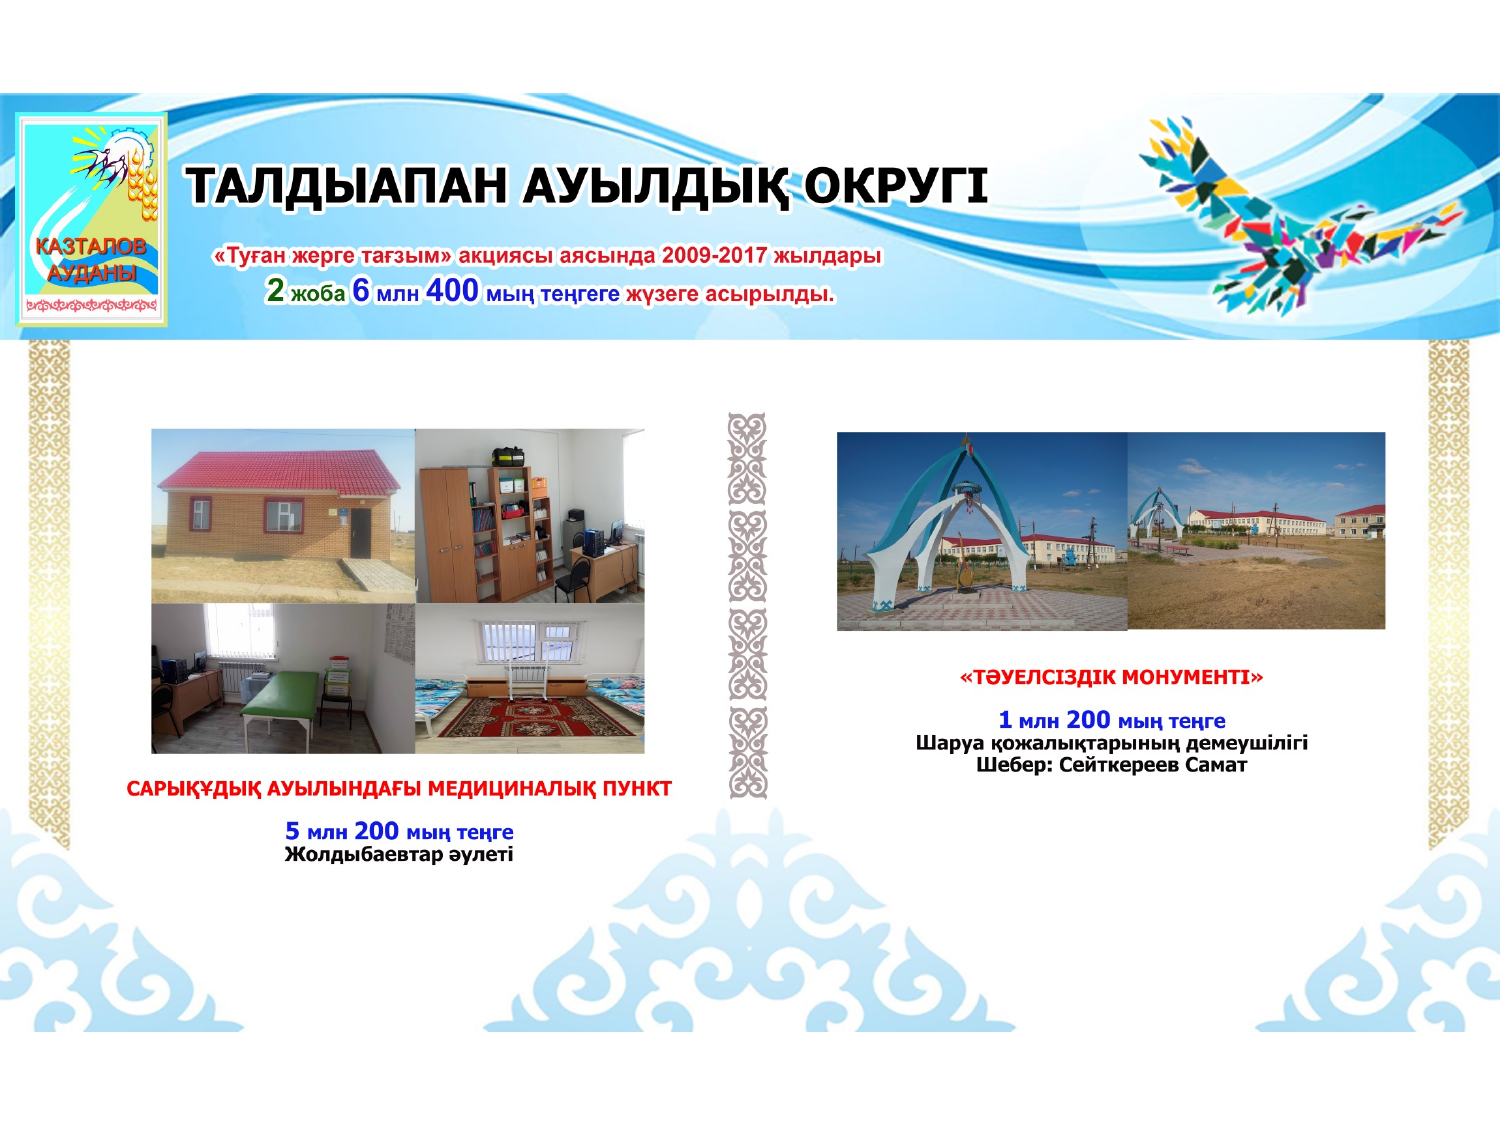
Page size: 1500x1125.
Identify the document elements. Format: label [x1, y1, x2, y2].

picture [0, 93, 1500, 1032]
